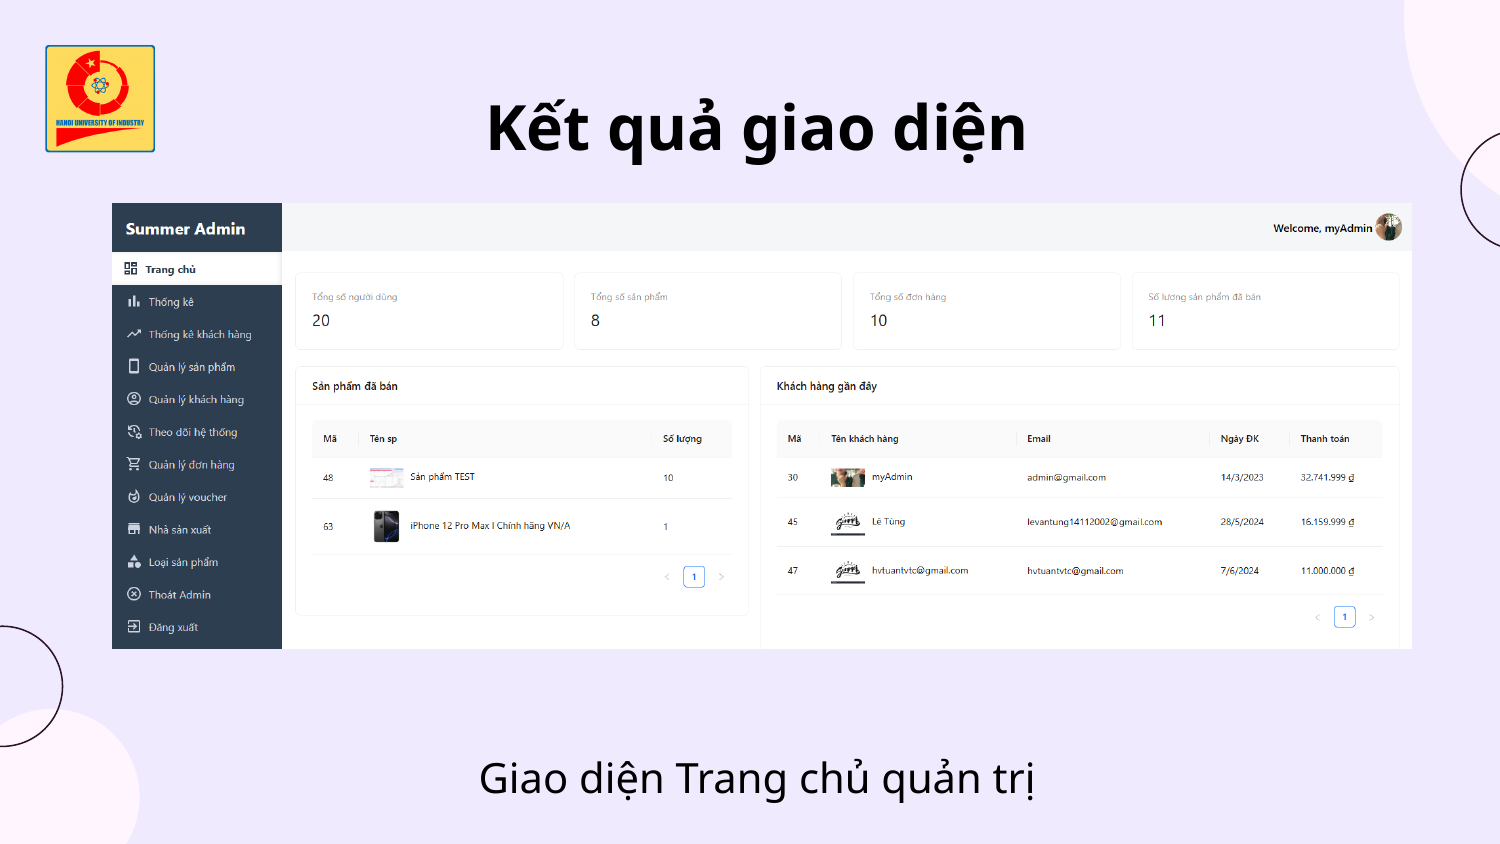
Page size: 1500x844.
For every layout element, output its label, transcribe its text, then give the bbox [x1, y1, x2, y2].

title Kết quả giao diện [125, 72, 1390, 167]
picture [111, 202, 1412, 649]
picture [41, 39, 159, 158]
text_box Giao diện Trang chủ quản trị [388, 735, 1126, 817]
